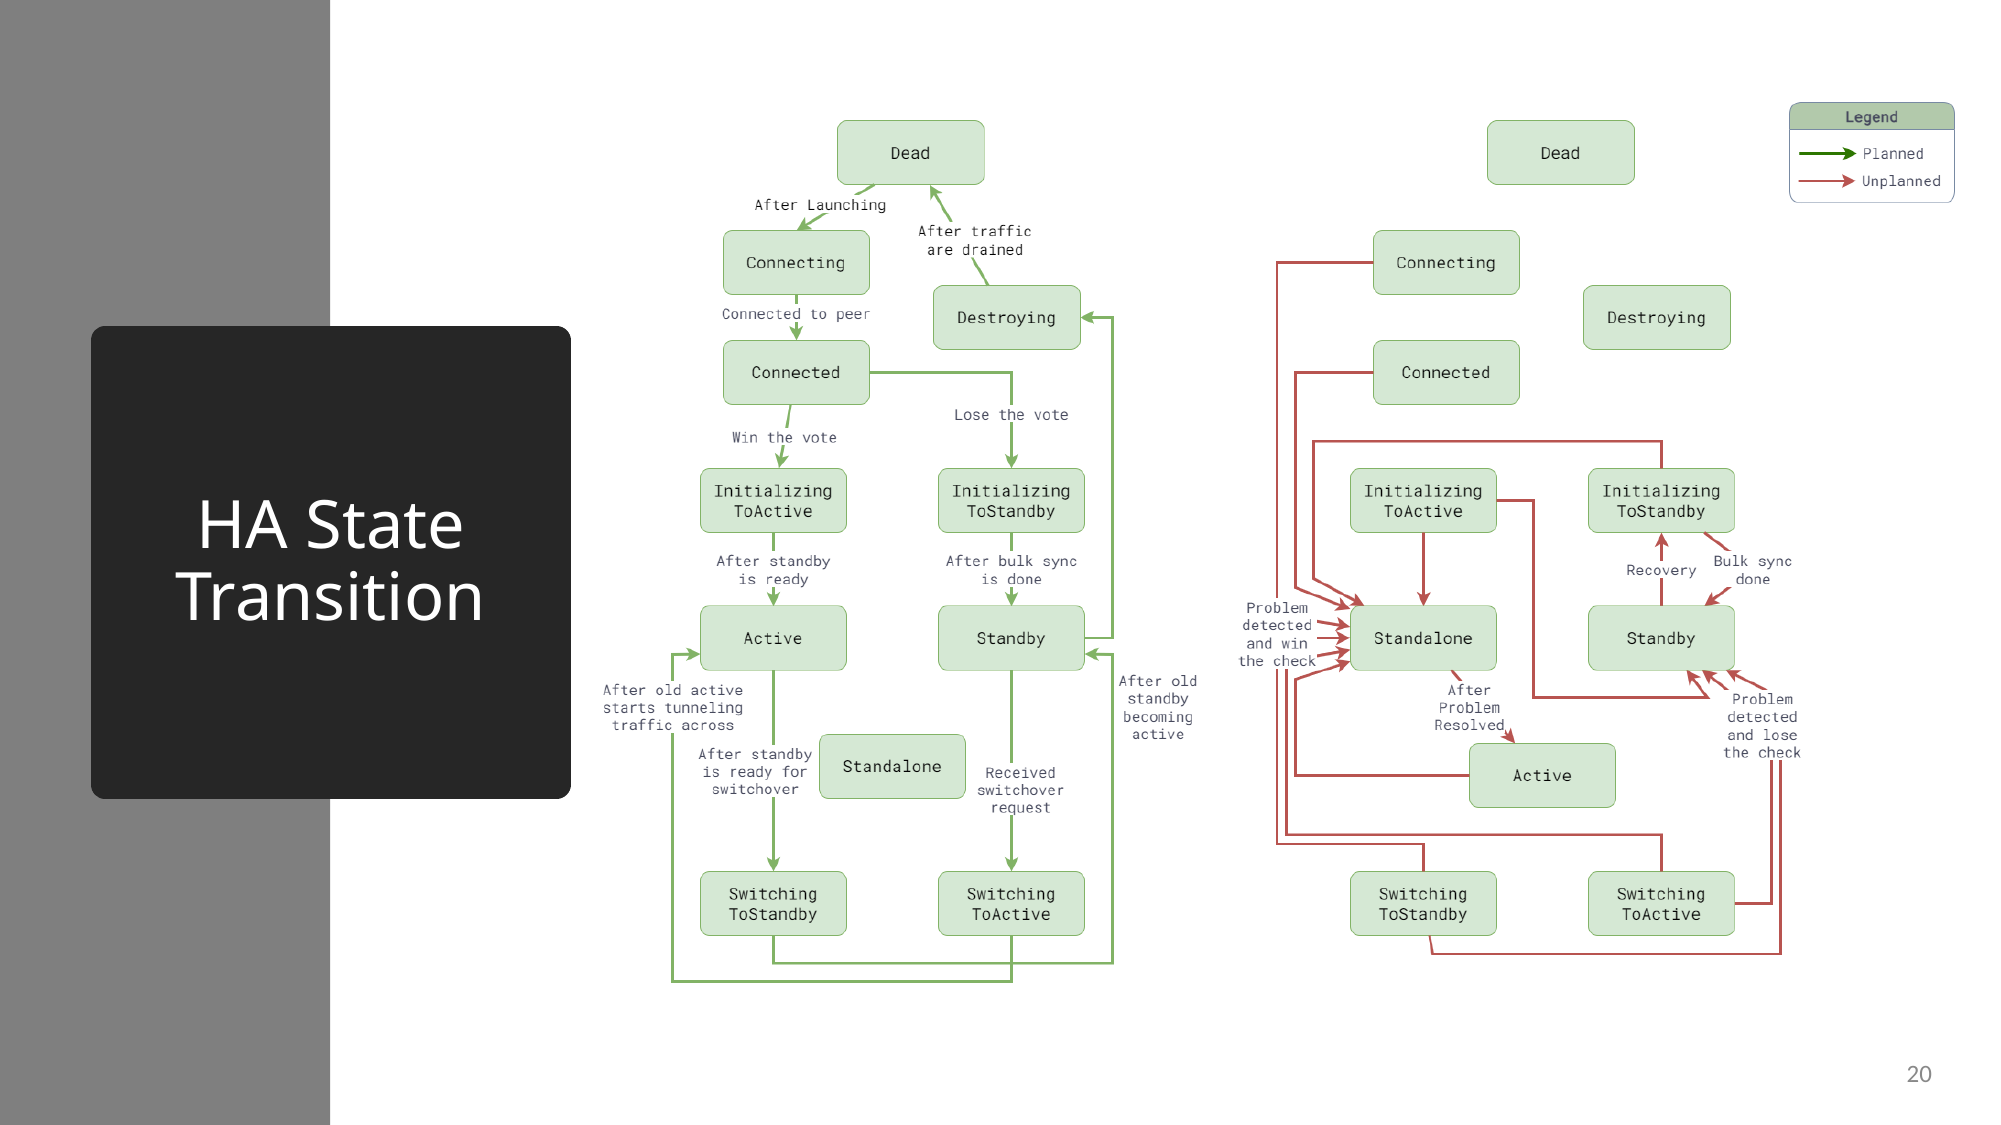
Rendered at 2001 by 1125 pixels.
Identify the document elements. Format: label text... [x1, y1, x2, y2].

title HA State Transition [105, 340, 557, 785]
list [583, 83, 1973, 1008]
text_box [0, 0, 331, 1125]
slide_number 20 [1855, 1042, 1948, 1103]
text_box [331, 0, 2000, 1125]
